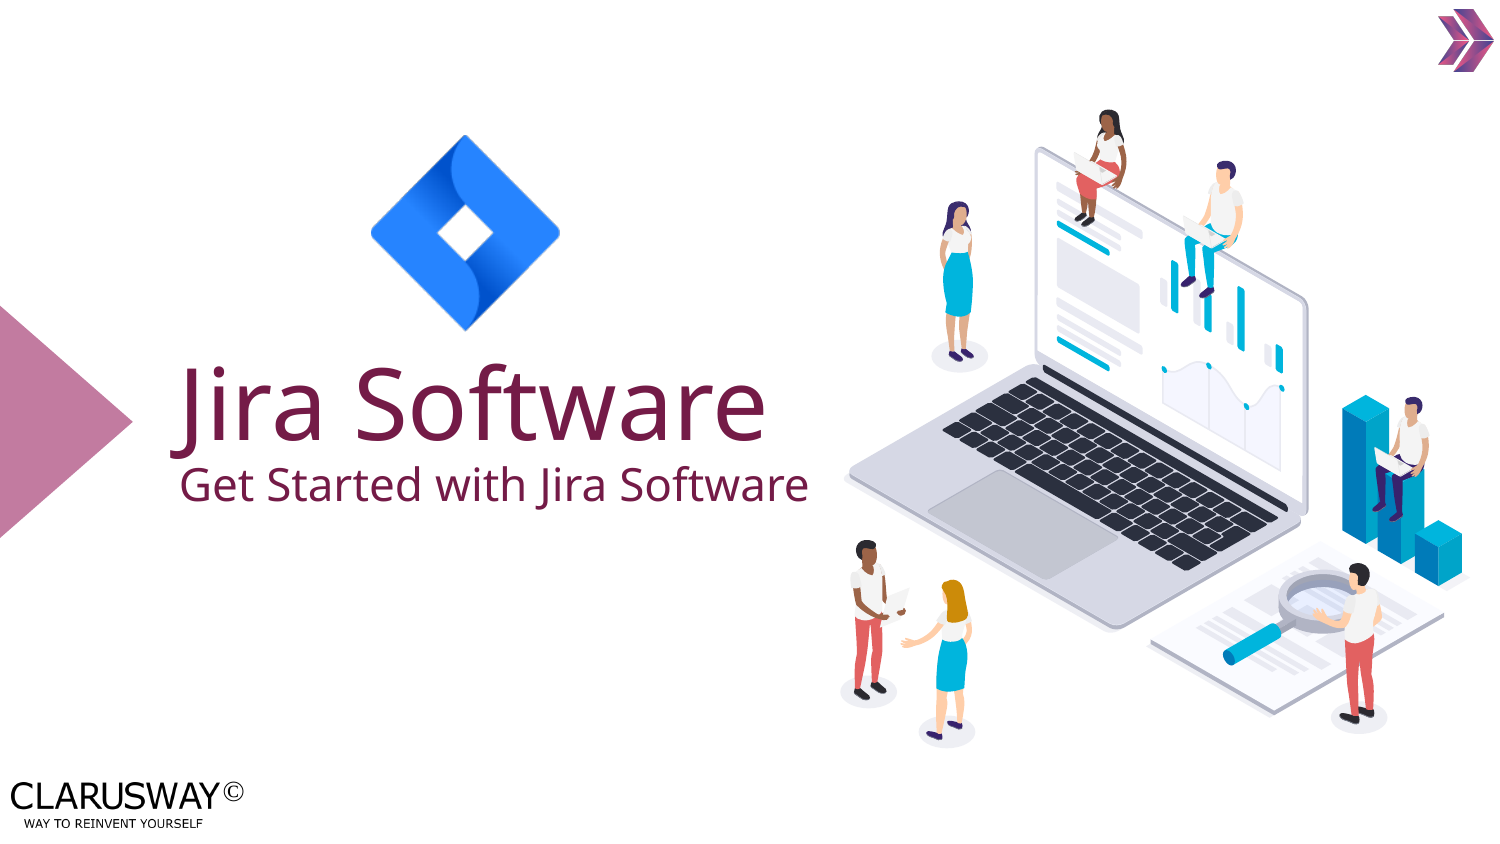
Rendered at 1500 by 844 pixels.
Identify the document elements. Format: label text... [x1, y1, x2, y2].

picture [1438, 9, 1494, 72]
picture [370, 134, 570, 332]
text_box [839, 109, 1471, 749]
title Jira Software Get Started with Jira Software [178, 316, 834, 549]
picture [11, 782, 220, 828]
